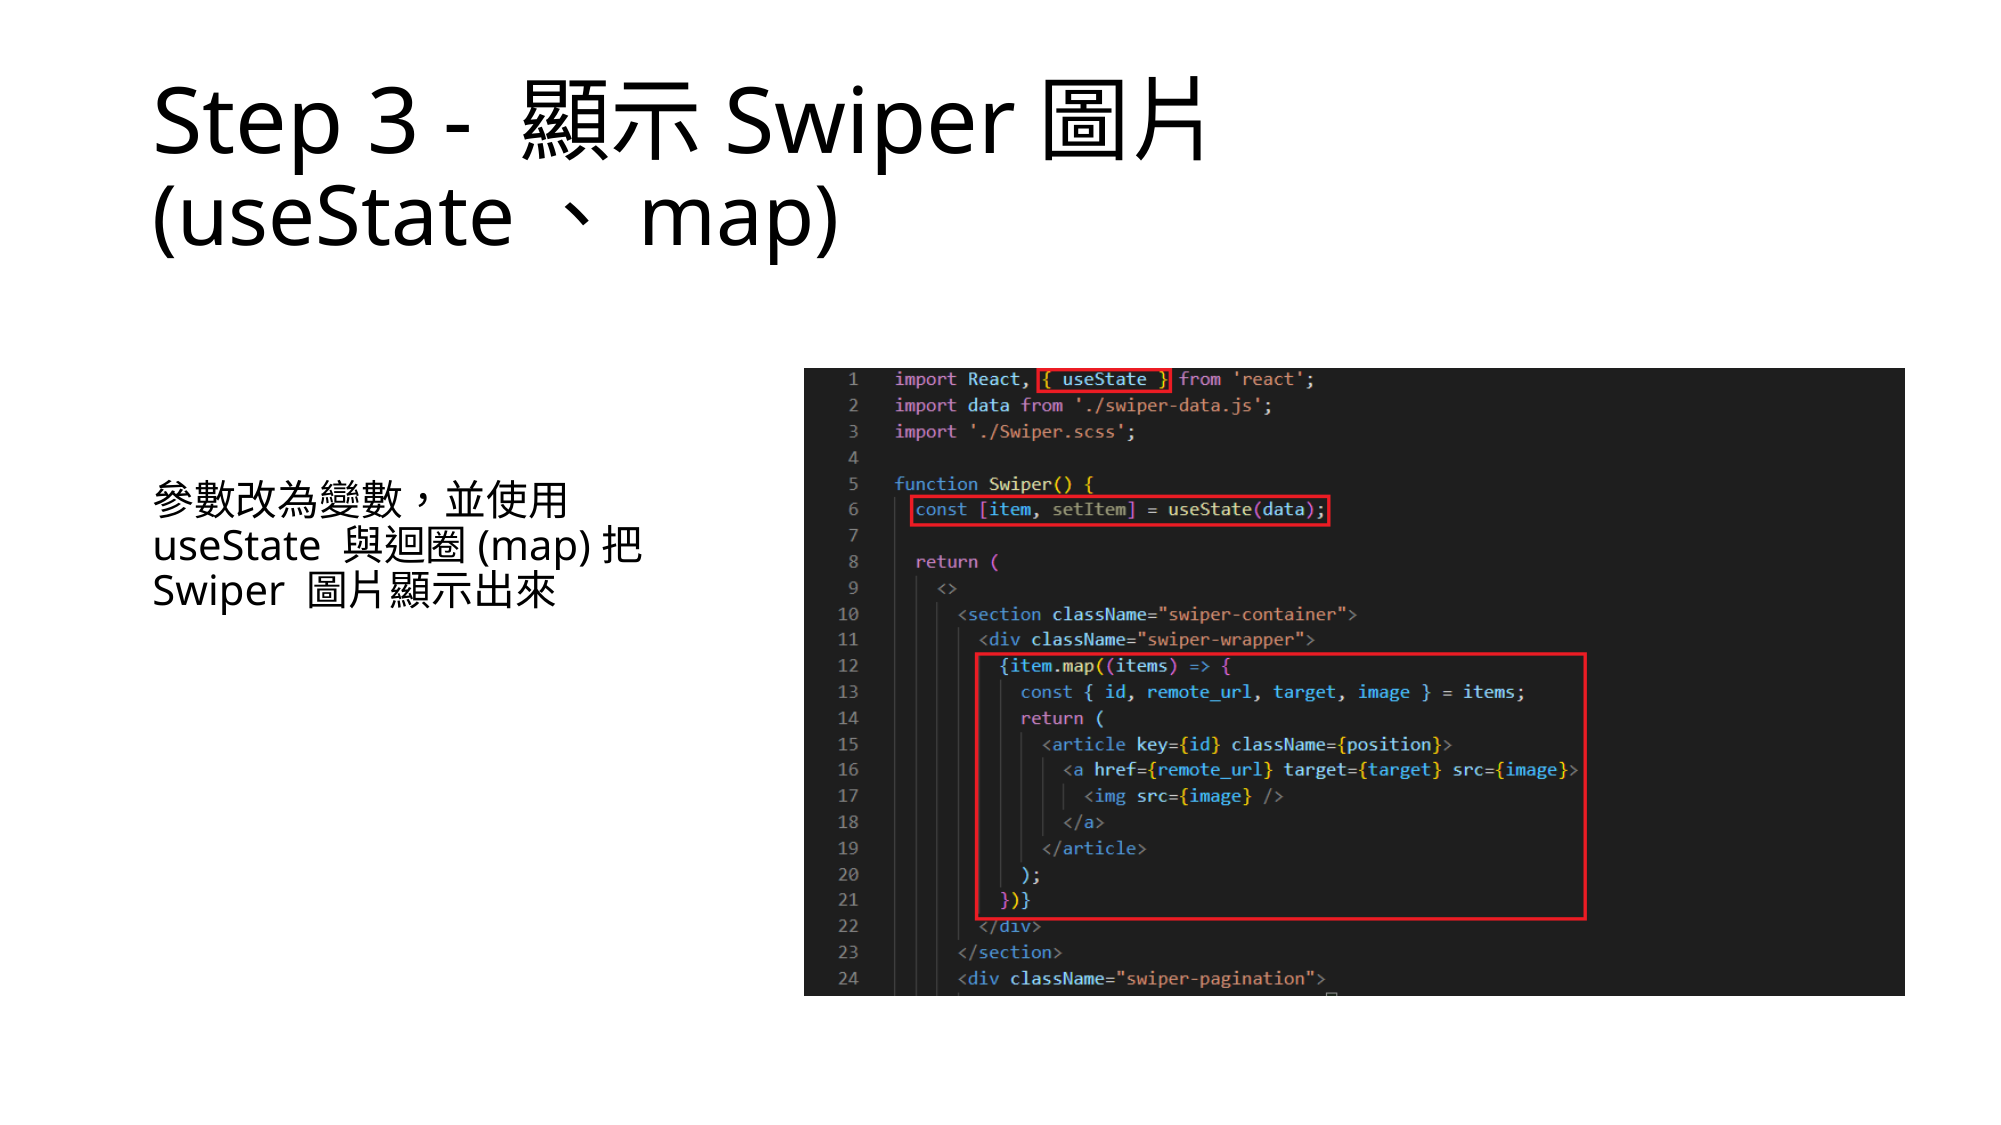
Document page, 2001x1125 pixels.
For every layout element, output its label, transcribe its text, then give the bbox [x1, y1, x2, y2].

title Step 3 - 顯示Swiper圖片(useState、map) [137, 59, 1863, 278]
list 參數改為變數，並使用 useState 與迴圈(map)把 Swiper 圖片顯示出來 [137, 471, 766, 968]
picture [804, 368, 1905, 996]
